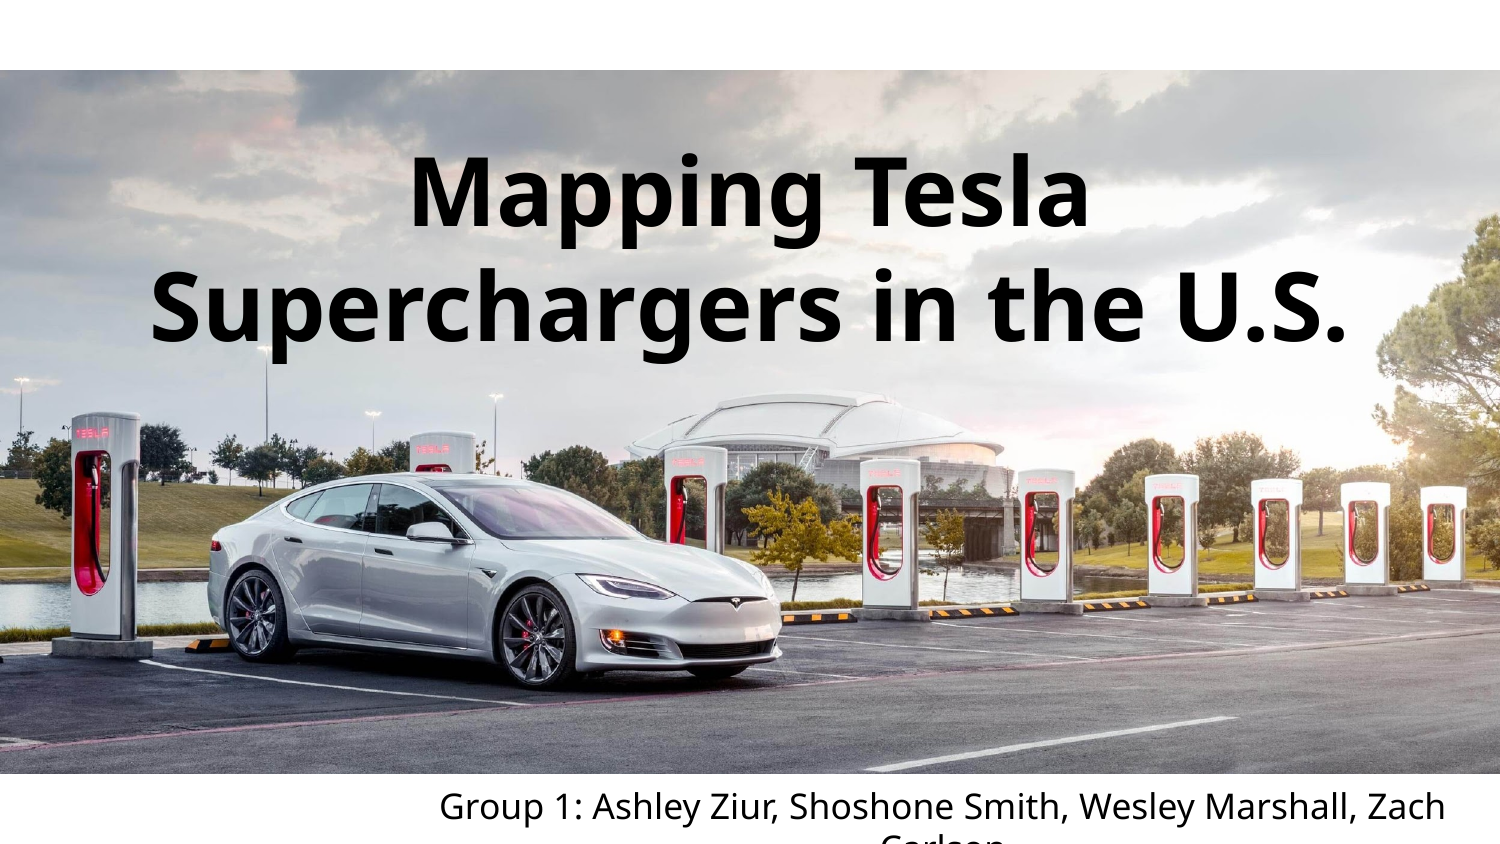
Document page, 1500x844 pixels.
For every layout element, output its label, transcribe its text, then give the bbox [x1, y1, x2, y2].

subtitle Group 1: Ashley Ziur, Shoshone Smith, Wesley Marshall, Zach Carlson [386, 781, 1500, 844]
picture [0, 70, 1500, 774]
